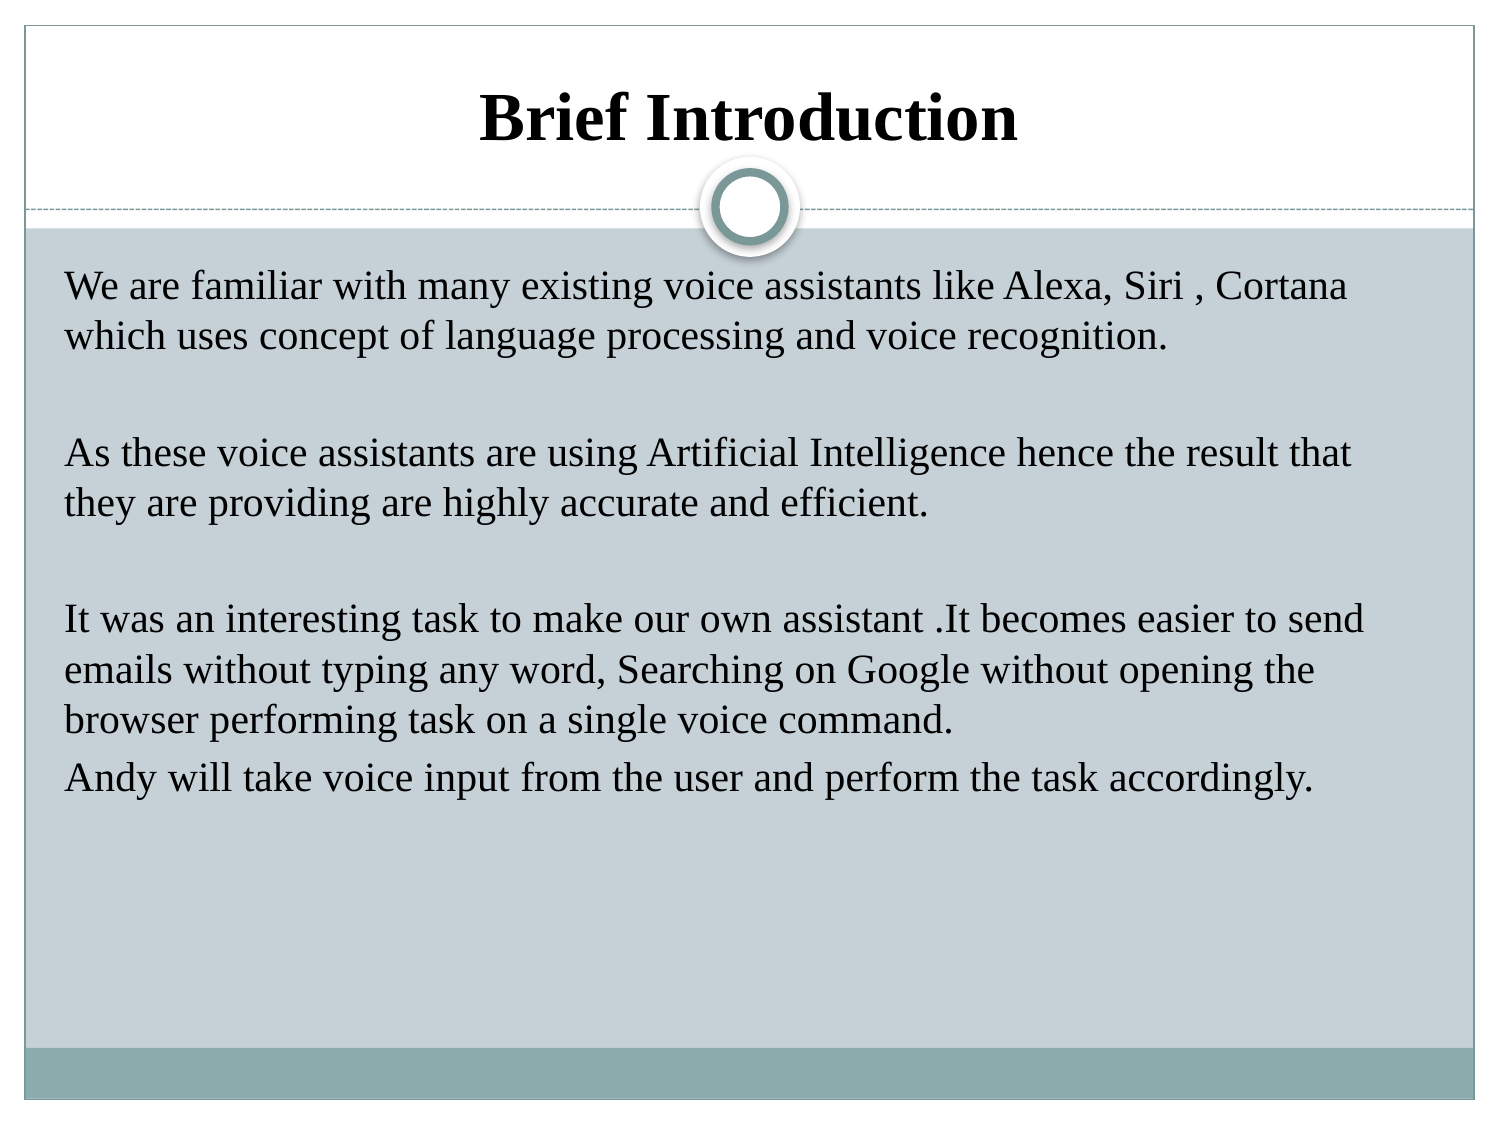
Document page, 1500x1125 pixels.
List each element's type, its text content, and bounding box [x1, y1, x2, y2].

title Brief Introduction [49, 37, 1450, 162]
list We are familiar with many existing voice assistants like Alexa, Siri , Cortana which uses concept of language processing and voice recognition. As these voice assistants are using Artificial Intelligence hence the result that they are providing are highly accurate and efficient. It was an interesting task to make our own assistant .It becomes easier to send emails without typing any word, Searching on Google without opening the browser performing task on a single voice command. Andy will take voice input from the user and perform the task accordingly. [49, 250, 1445, 1001]
